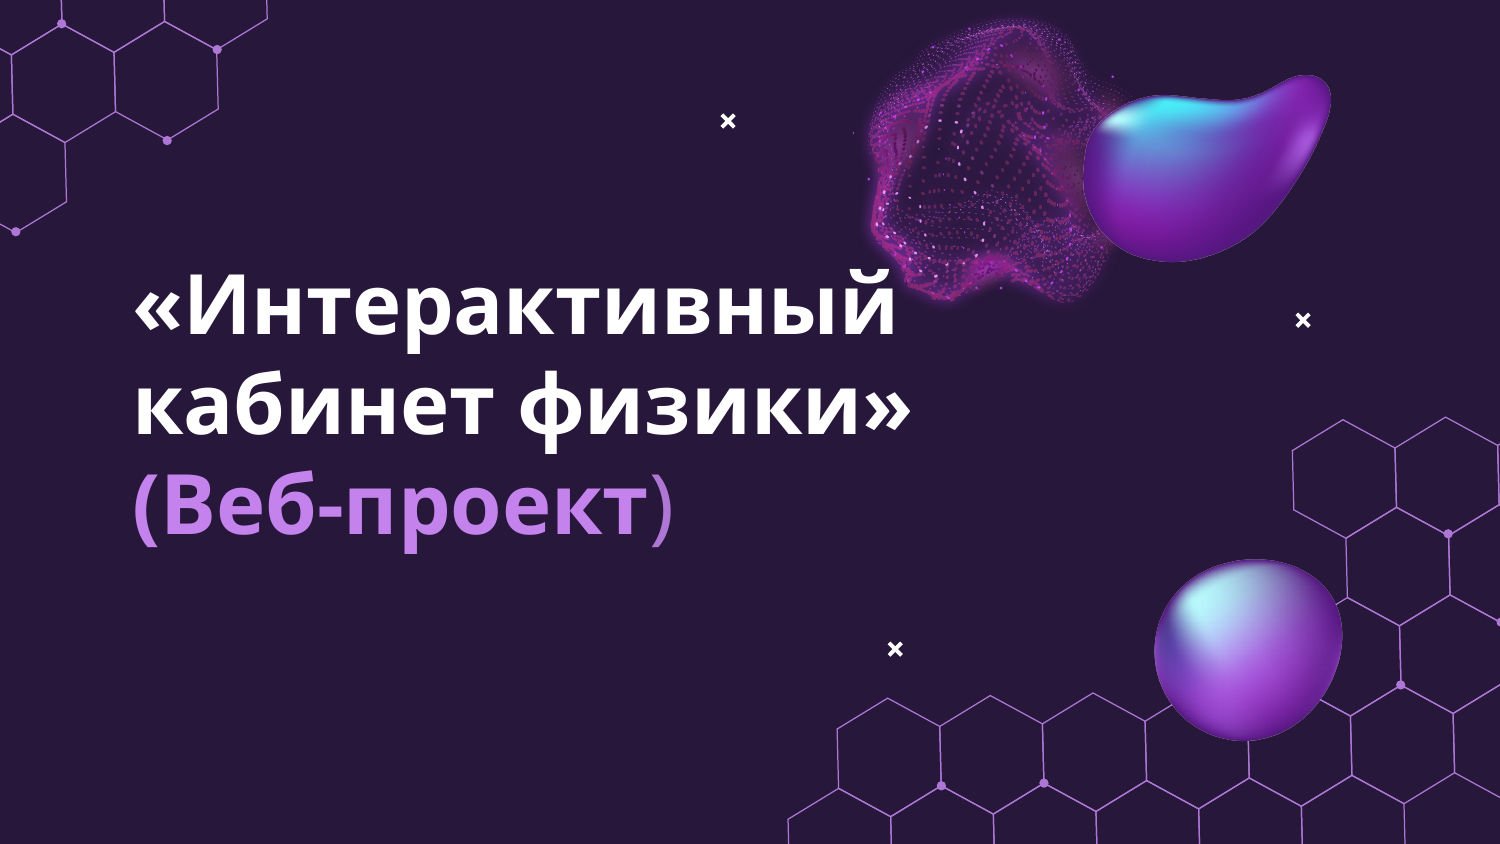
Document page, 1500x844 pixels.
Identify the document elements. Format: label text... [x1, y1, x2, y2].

title «Интерактивный кабинет физики» (Веб-проект) [116, 206, 1271, 566]
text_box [888, 642, 902, 656]
picture [1130, 533, 1371, 766]
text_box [721, 114, 735, 128]
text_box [1296, 313, 1310, 327]
picture [852, 11, 1371, 315]
